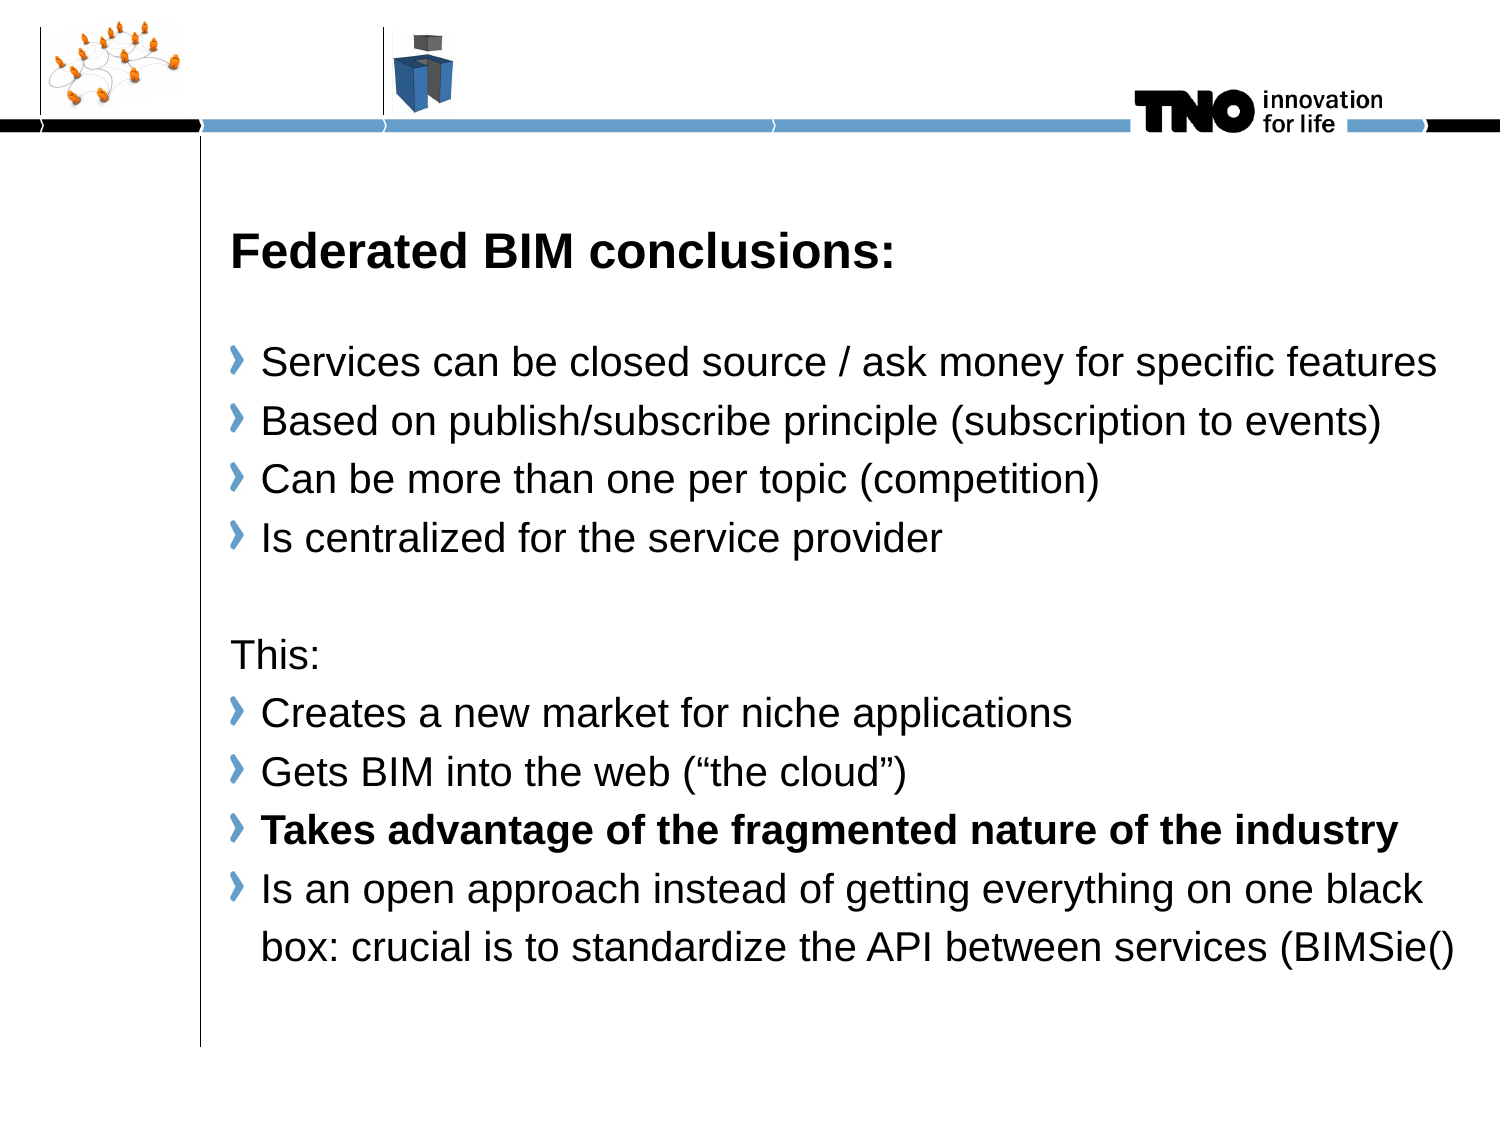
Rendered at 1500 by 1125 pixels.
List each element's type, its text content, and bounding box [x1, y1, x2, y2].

picture [230, 696, 244, 726]
picture [230, 462, 244, 492]
list Services can be closed source / ask money for specific features Based on publish/subscribe principle (subscription to events) Can be more than one per topic (competition) Is centralized for the service provider This: Creates a new market for niche applications Gets BIM into the web (“the cloud”) Takes advantage of the fragmented nature of the industry Is an open approach instead of getting everything on one black box: crucial is to standardize the API between services (BIMSie() [230, 326, 1471, 1047]
picture [230, 403, 244, 433]
picture [230, 520, 244, 550]
picture [0, 19, 1500, 133]
title Federated BIM conclusions: [230, 220, 1424, 326]
picture [230, 345, 244, 375]
picture [230, 754, 244, 784]
picture [230, 813, 244, 843]
picture [230, 871, 244, 902]
